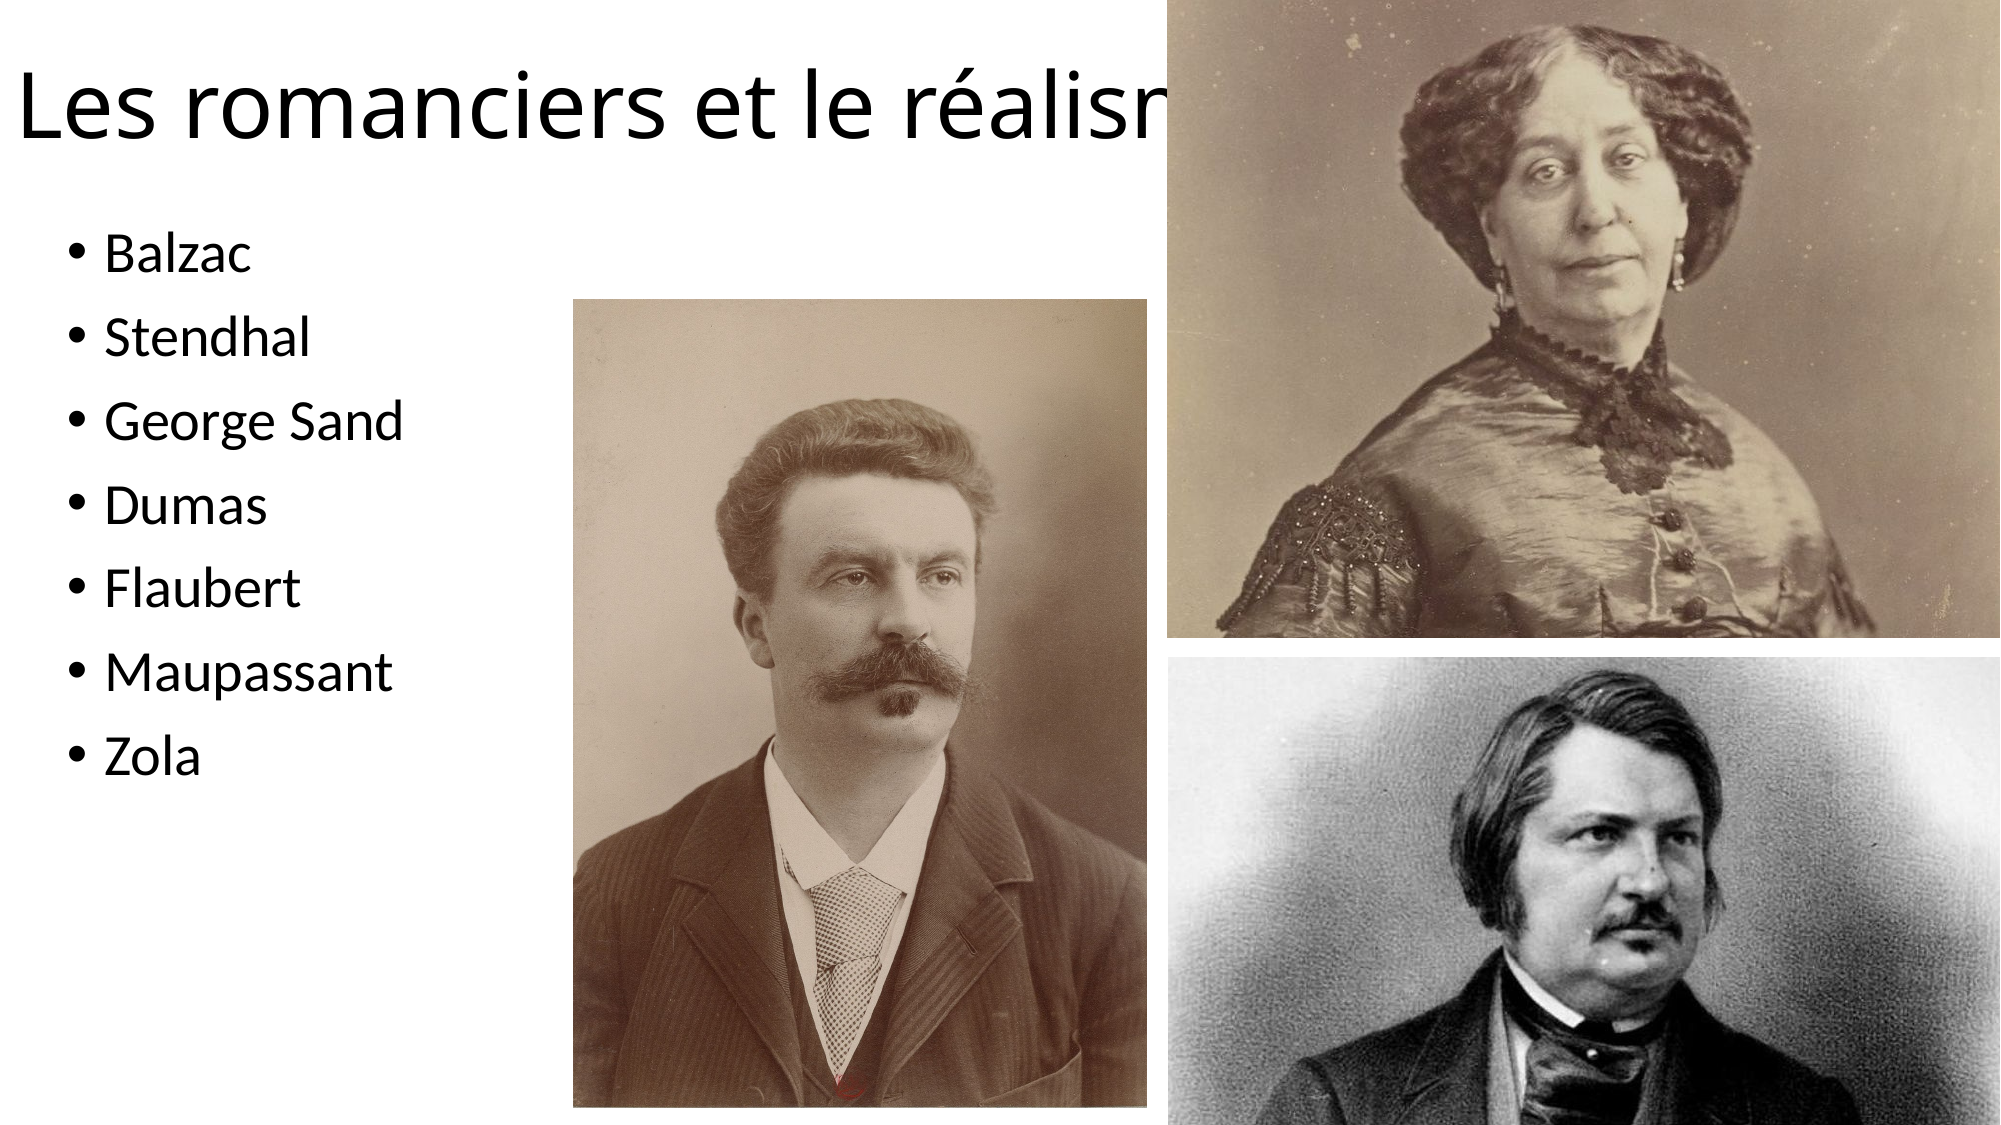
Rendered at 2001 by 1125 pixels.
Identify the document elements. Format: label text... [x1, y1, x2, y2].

picture [1167, 0, 2000, 638]
picture [1168, 657, 2000, 1125]
list Balzac Stendhal George Sand Dumas Flaubert Maupassant Zola [51, 214, 573, 929]
title Les romanciers et le réalisme [0, 0, 1167, 218]
picture [572, 299, 1147, 1108]
